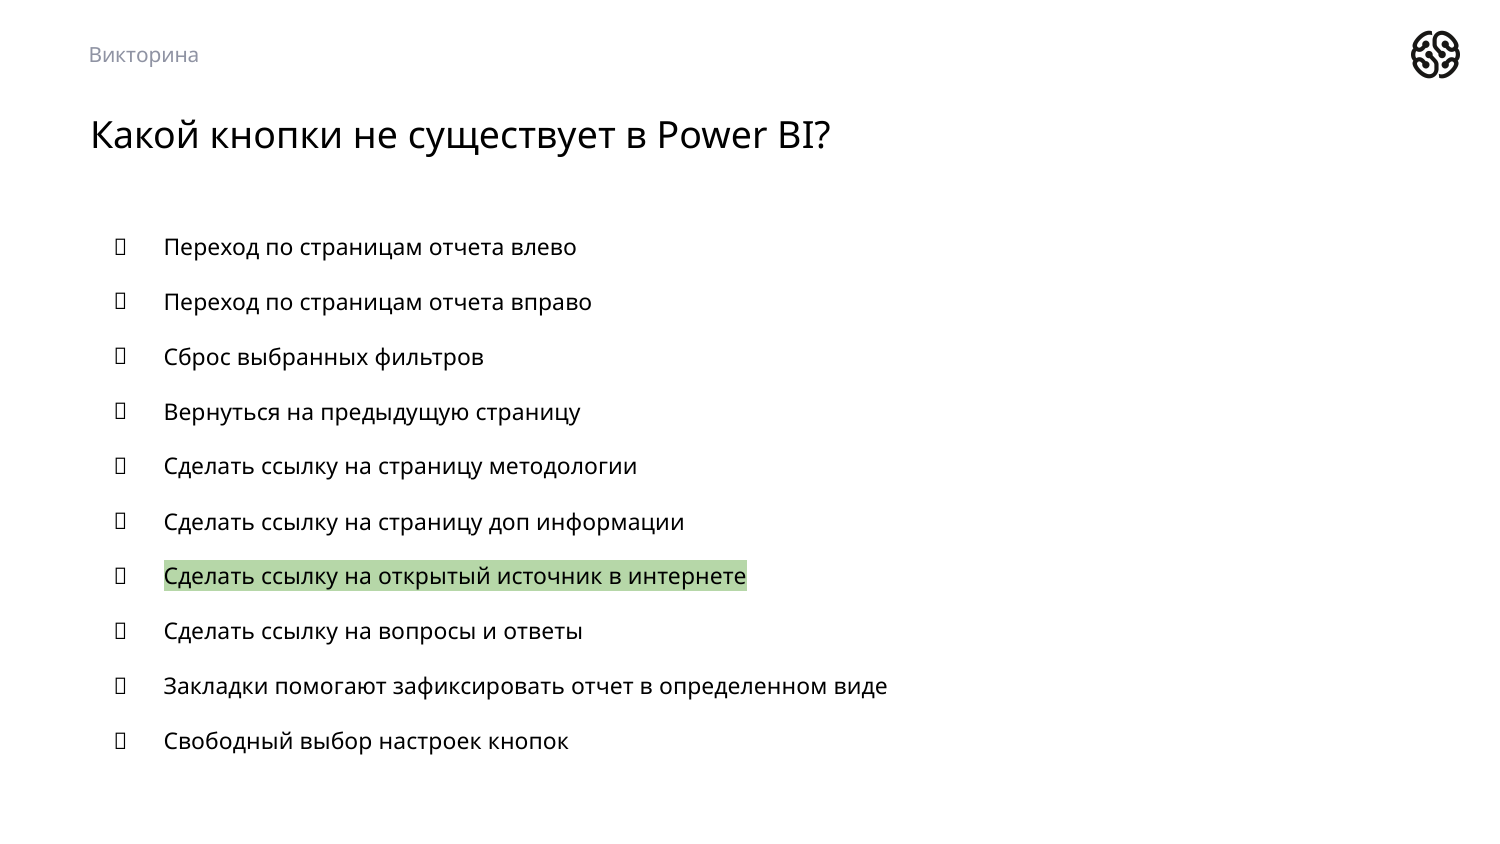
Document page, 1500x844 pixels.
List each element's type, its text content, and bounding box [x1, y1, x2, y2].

subtitle Викторина [88, 24, 1066, 84]
picture [1413, 30, 1460, 79]
subtitle Переход по страницам отчета влево Переход по страницам отчета вправо Сброс выбранных фильтров Вернуться на предыдущую страницу Сделать ссылку на страницу методологии Сделать ссылку на страницу доп информации Сделать ссылку на открытый источник в интернете Сделать ссылку на вопросы и ответы Закладки помогают зафиксировать отчет в определенном виде Свободный выбор настроек кнопок [88, 204, 1412, 755]
title Какой кнопки не существует в Power BI? [90, 15, 1413, 157]
